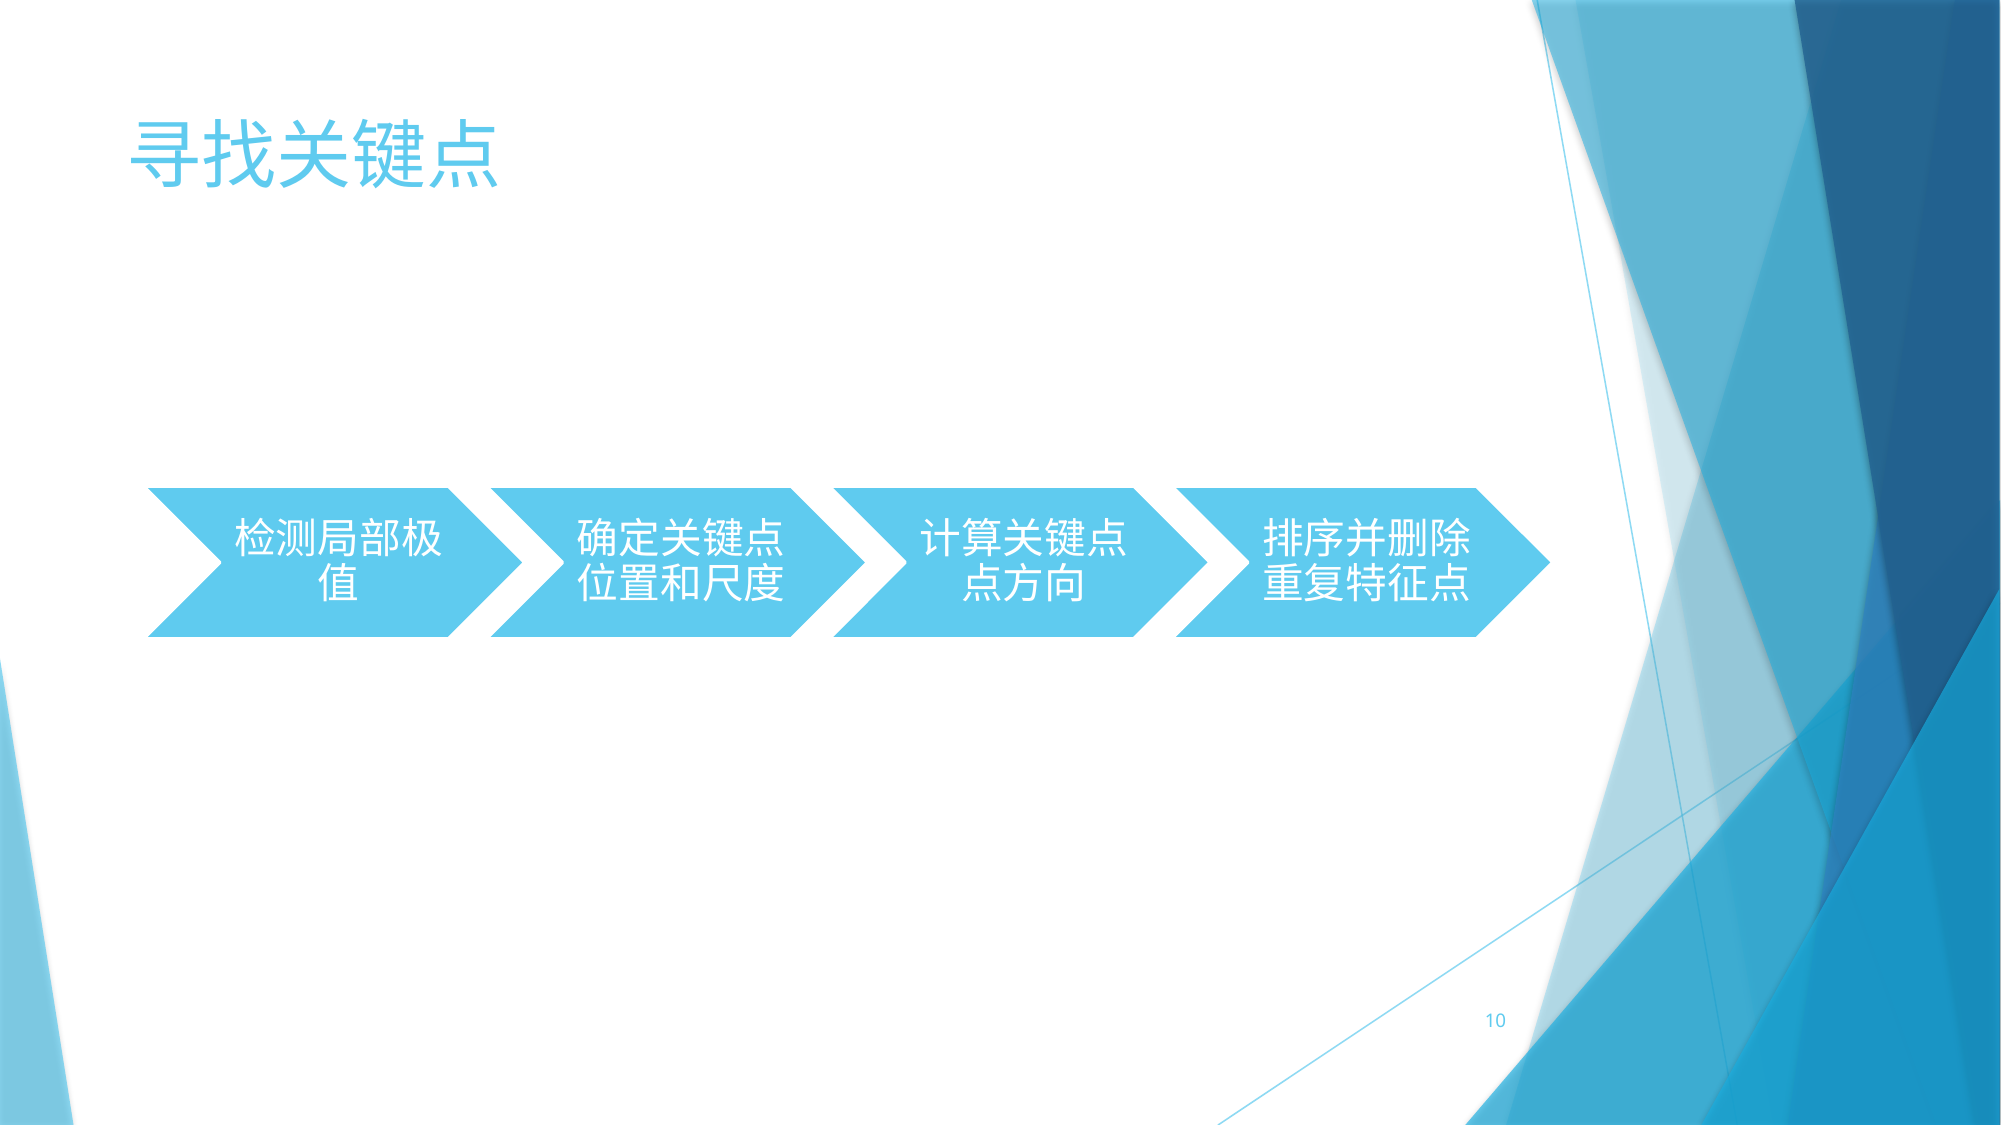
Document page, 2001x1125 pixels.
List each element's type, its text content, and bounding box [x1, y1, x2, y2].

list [142, 243, 1554, 882]
slide_number 10 [1409, 991, 1522, 1051]
title 寻找关键点 [111, 99, 1522, 317]
